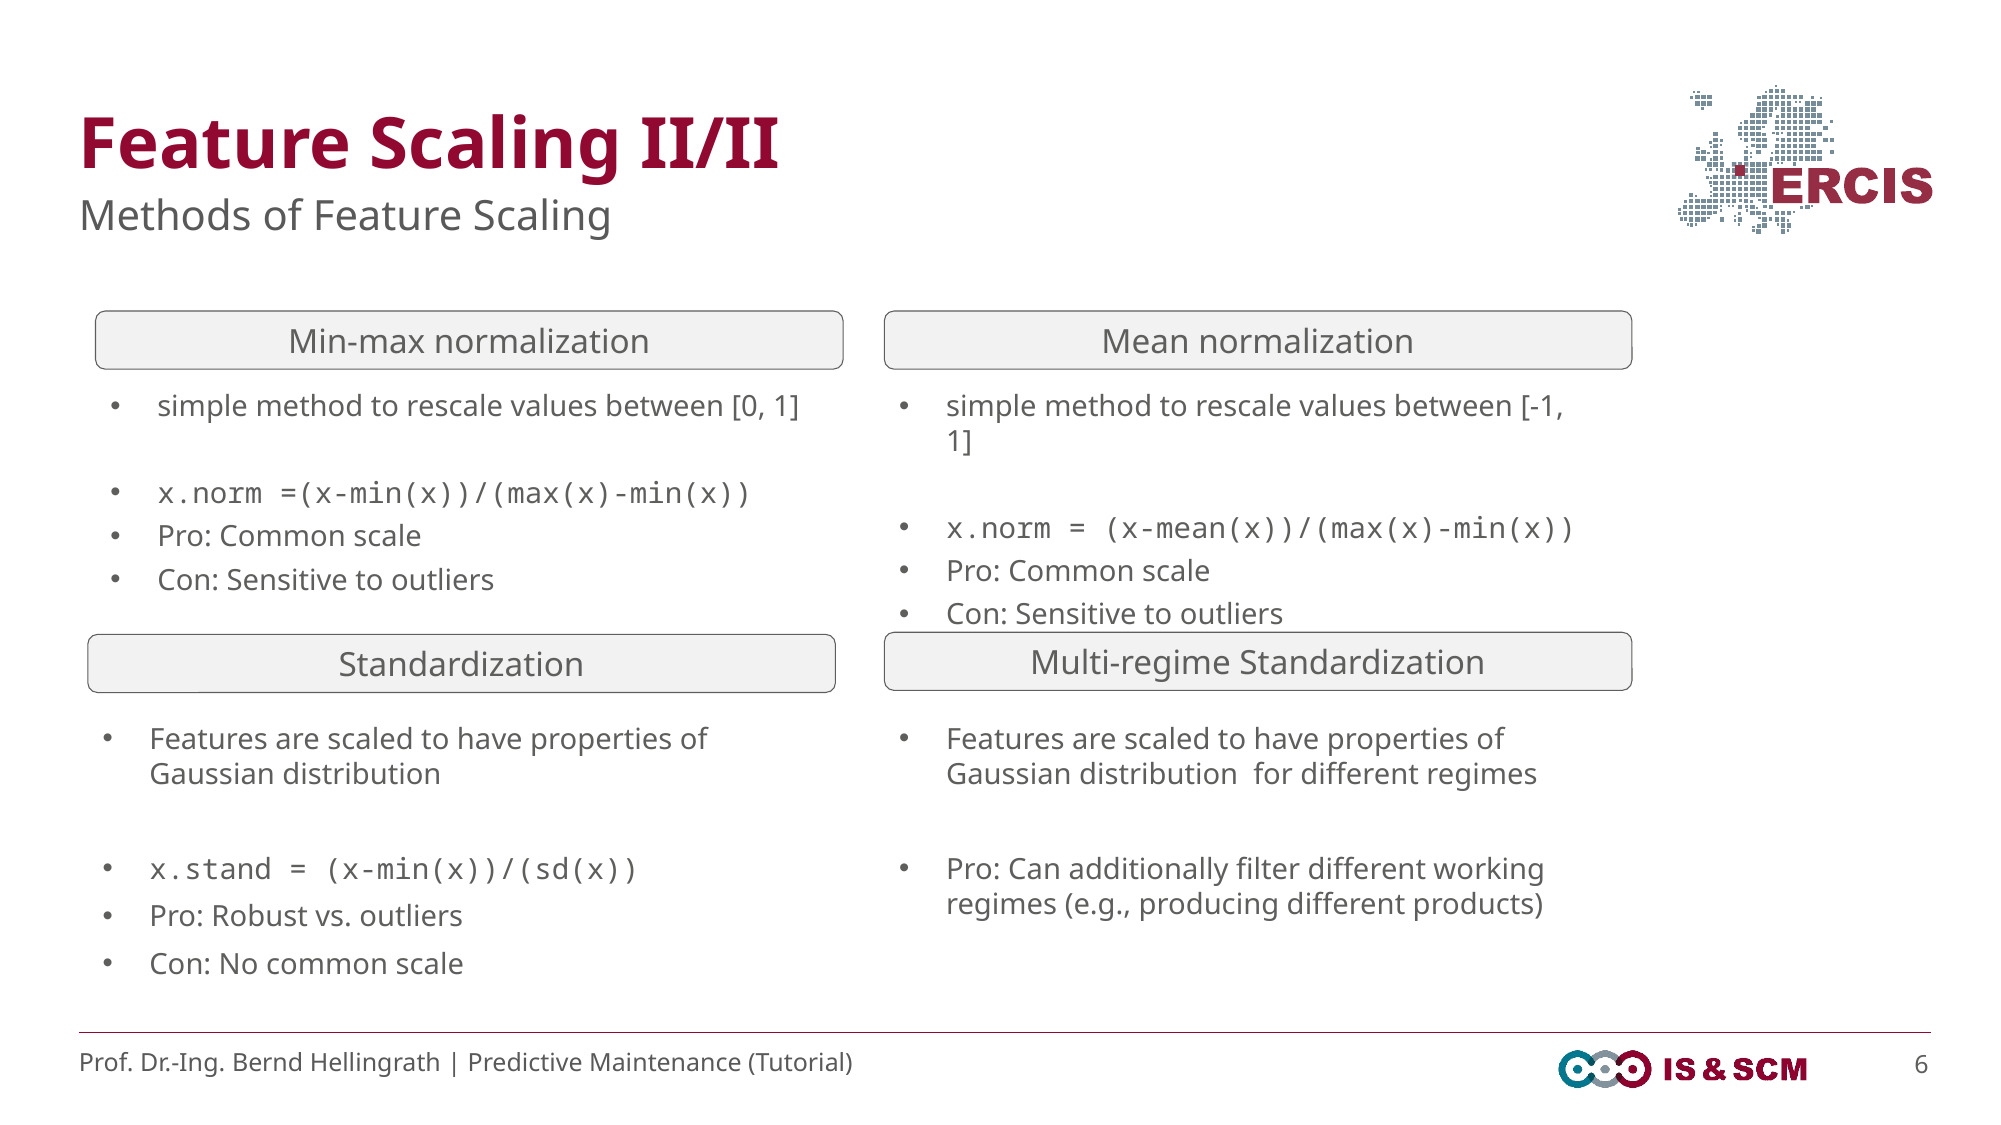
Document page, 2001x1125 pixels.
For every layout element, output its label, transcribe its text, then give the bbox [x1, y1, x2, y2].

title Feature Scaling II/II [78, 84, 1632, 184]
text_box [87, 310, 1632, 693]
picture [1533, 1046, 1831, 1090]
list Methods of Feature Scaling [78, 194, 1632, 240]
